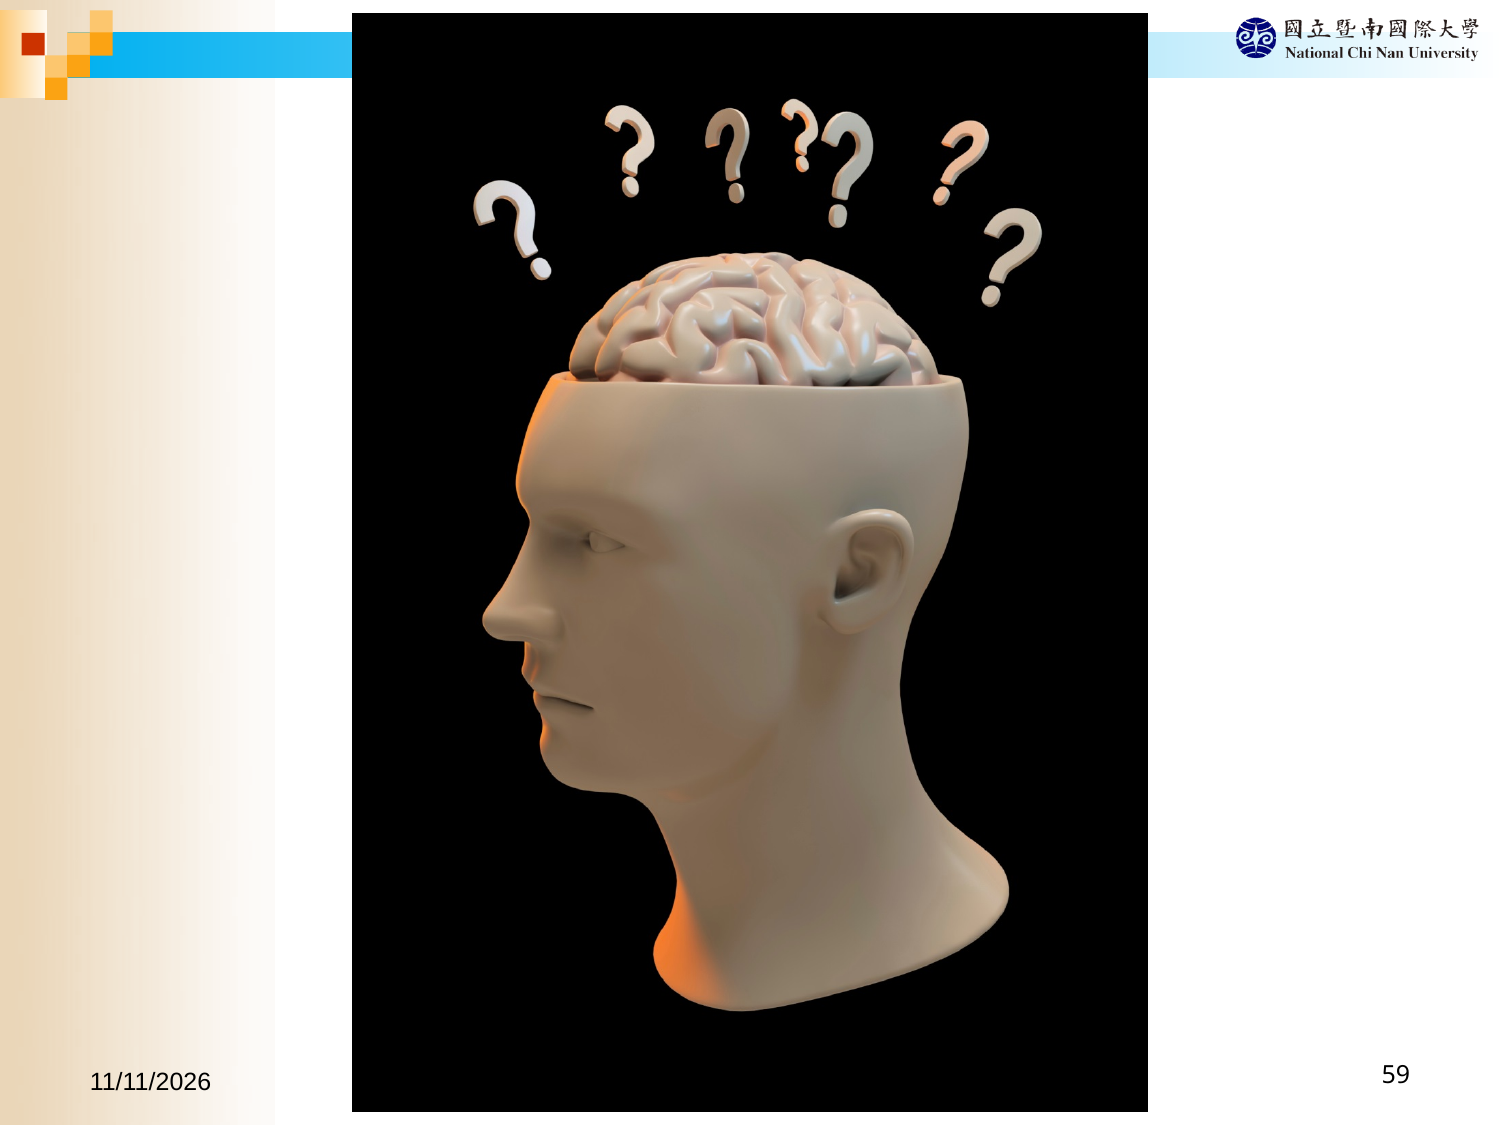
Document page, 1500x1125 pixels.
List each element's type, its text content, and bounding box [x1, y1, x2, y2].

text_box 2017/10/2 [75, 1024, 346, 1103]
picture [1234, 10, 1485, 67]
text_box 59 [1154, 1024, 1425, 1100]
picture [351, 12, 1148, 1112]
